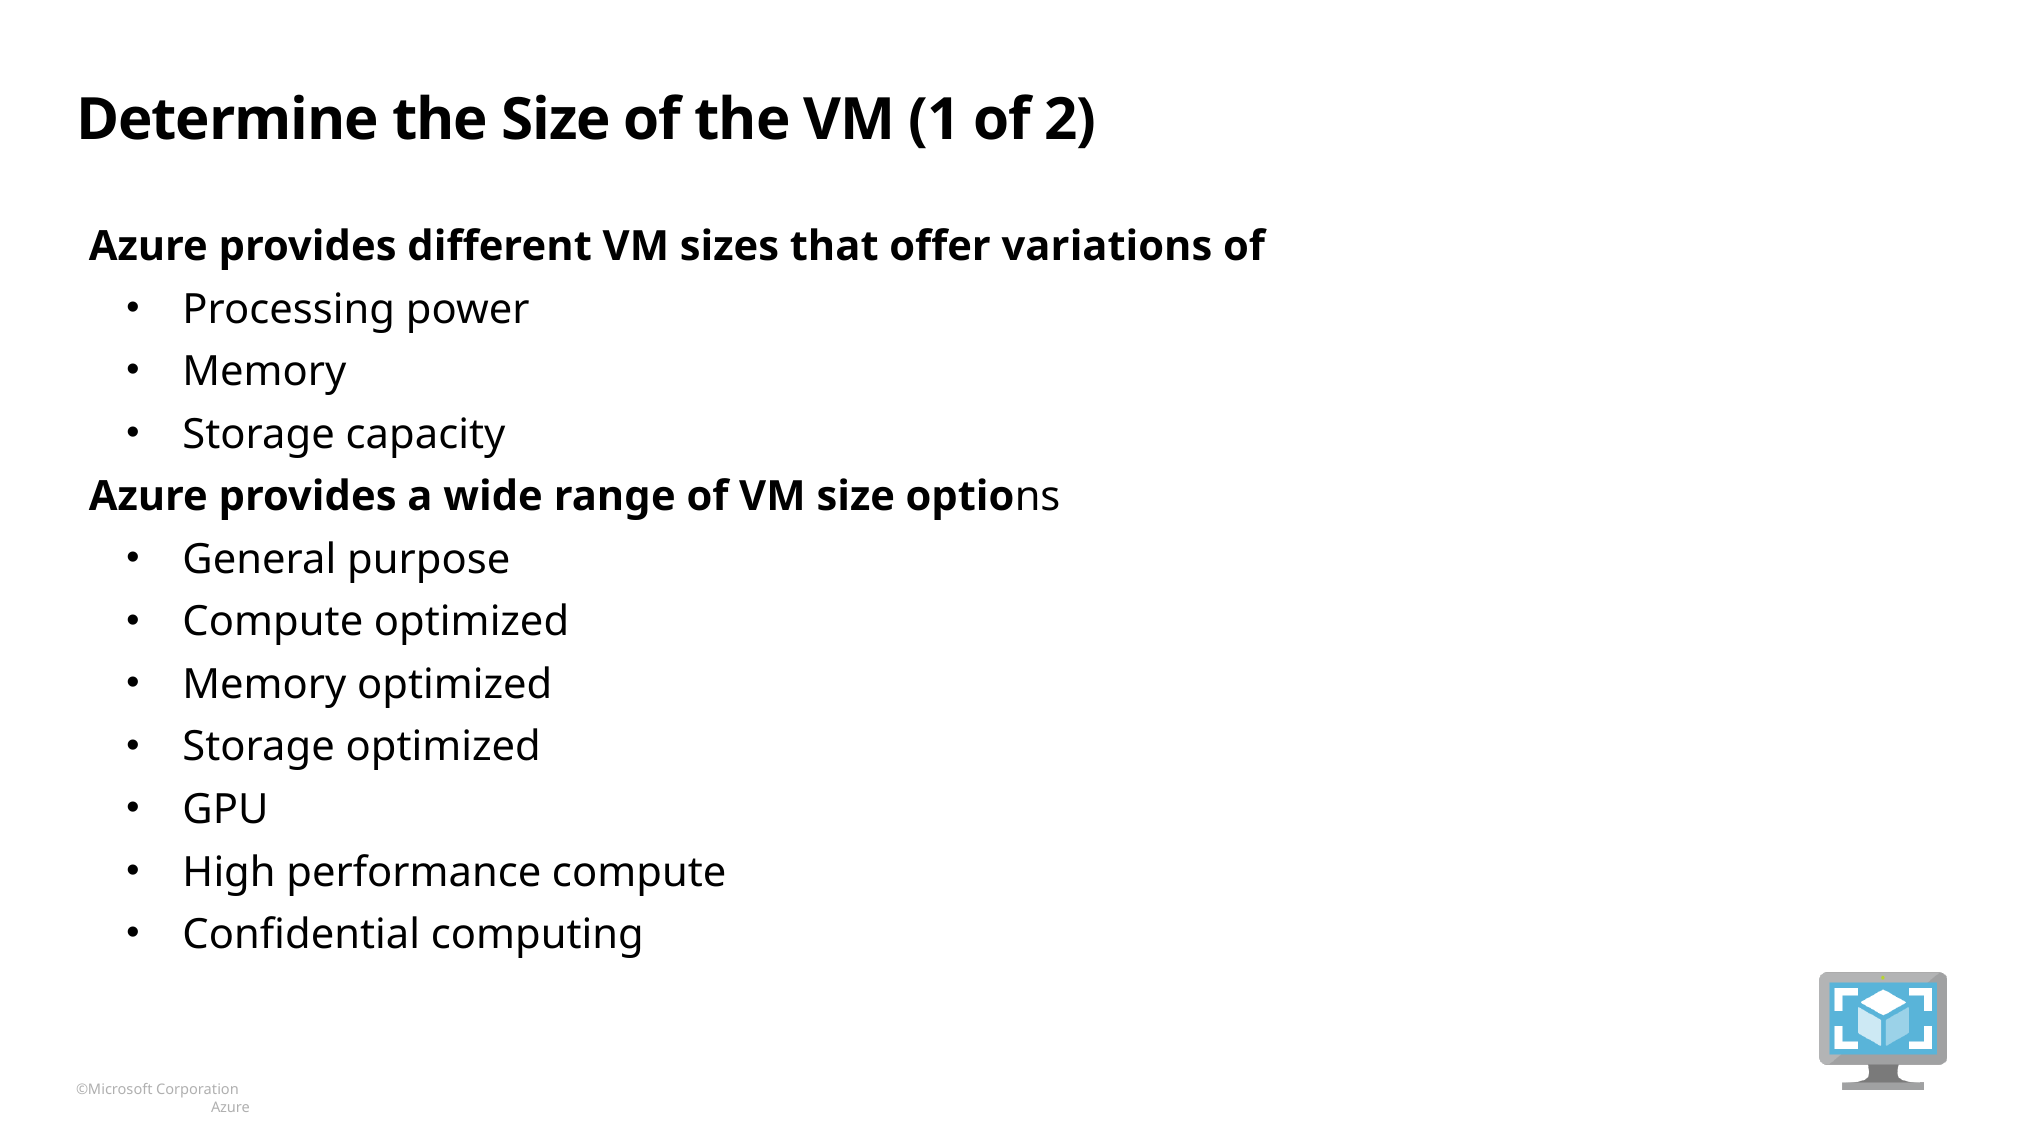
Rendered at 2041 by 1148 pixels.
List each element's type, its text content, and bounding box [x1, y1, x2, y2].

title Determine the Size of the VM (1 of 2) [76, 84, 1969, 153]
list Azure provides different VM sizes that offer variations of Processing power Memory Storage capacity Azure provides a wide range of VM size options General purpose Compute optimized Memory optimized Storage optimized GPU High performance compute Confidential computing [88, 218, 1660, 964]
picture [1818, 967, 1947, 1095]
